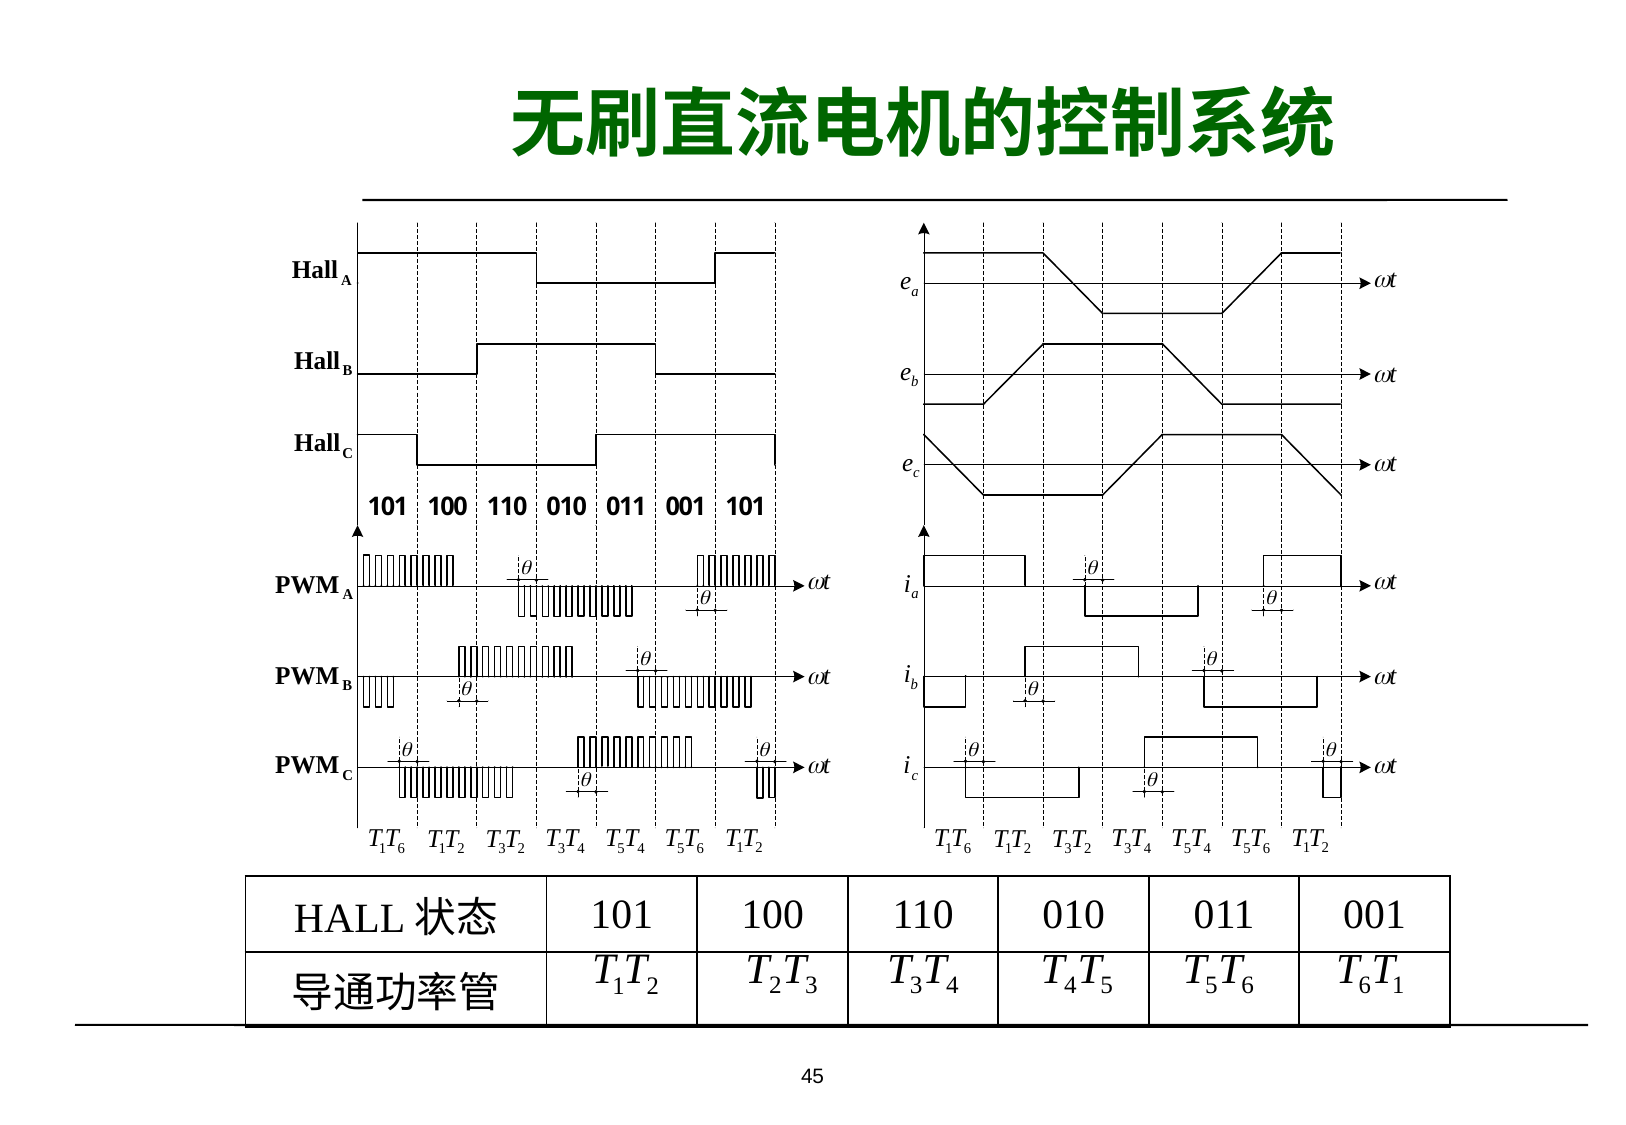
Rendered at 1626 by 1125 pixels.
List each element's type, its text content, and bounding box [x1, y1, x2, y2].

table_header 001 [1300, 877, 1449, 951]
table_header 010 [999, 877, 1148, 951]
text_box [1331, 940, 1410, 1005]
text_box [883, 940, 967, 1005]
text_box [1178, 940, 1262, 1005]
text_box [741, 940, 825, 1005]
table_header 100 [698, 877, 847, 951]
table_cell [698, 953, 847, 1026]
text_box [268, 219, 1404, 863]
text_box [587, 940, 666, 1003]
title 无刷直流电机的控制系统 [337, 52, 1509, 189]
table_header 110 [849, 877, 997, 951]
table_cell [849, 953, 997, 1026]
footer 45 [562, 1049, 1063, 1101]
table_cell [999, 953, 1148, 1026]
table_header HALL状态 [246, 877, 546, 951]
table_header 101 [547, 877, 696, 951]
table_cell 导通功率管 [246, 953, 546, 1026]
table_cell [547, 953, 696, 1026]
table_cell [1150, 953, 1298, 1026]
table_header 011 [1150, 877, 1298, 951]
table_cell [1300, 953, 1449, 1026]
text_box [1036, 940, 1120, 1005]
